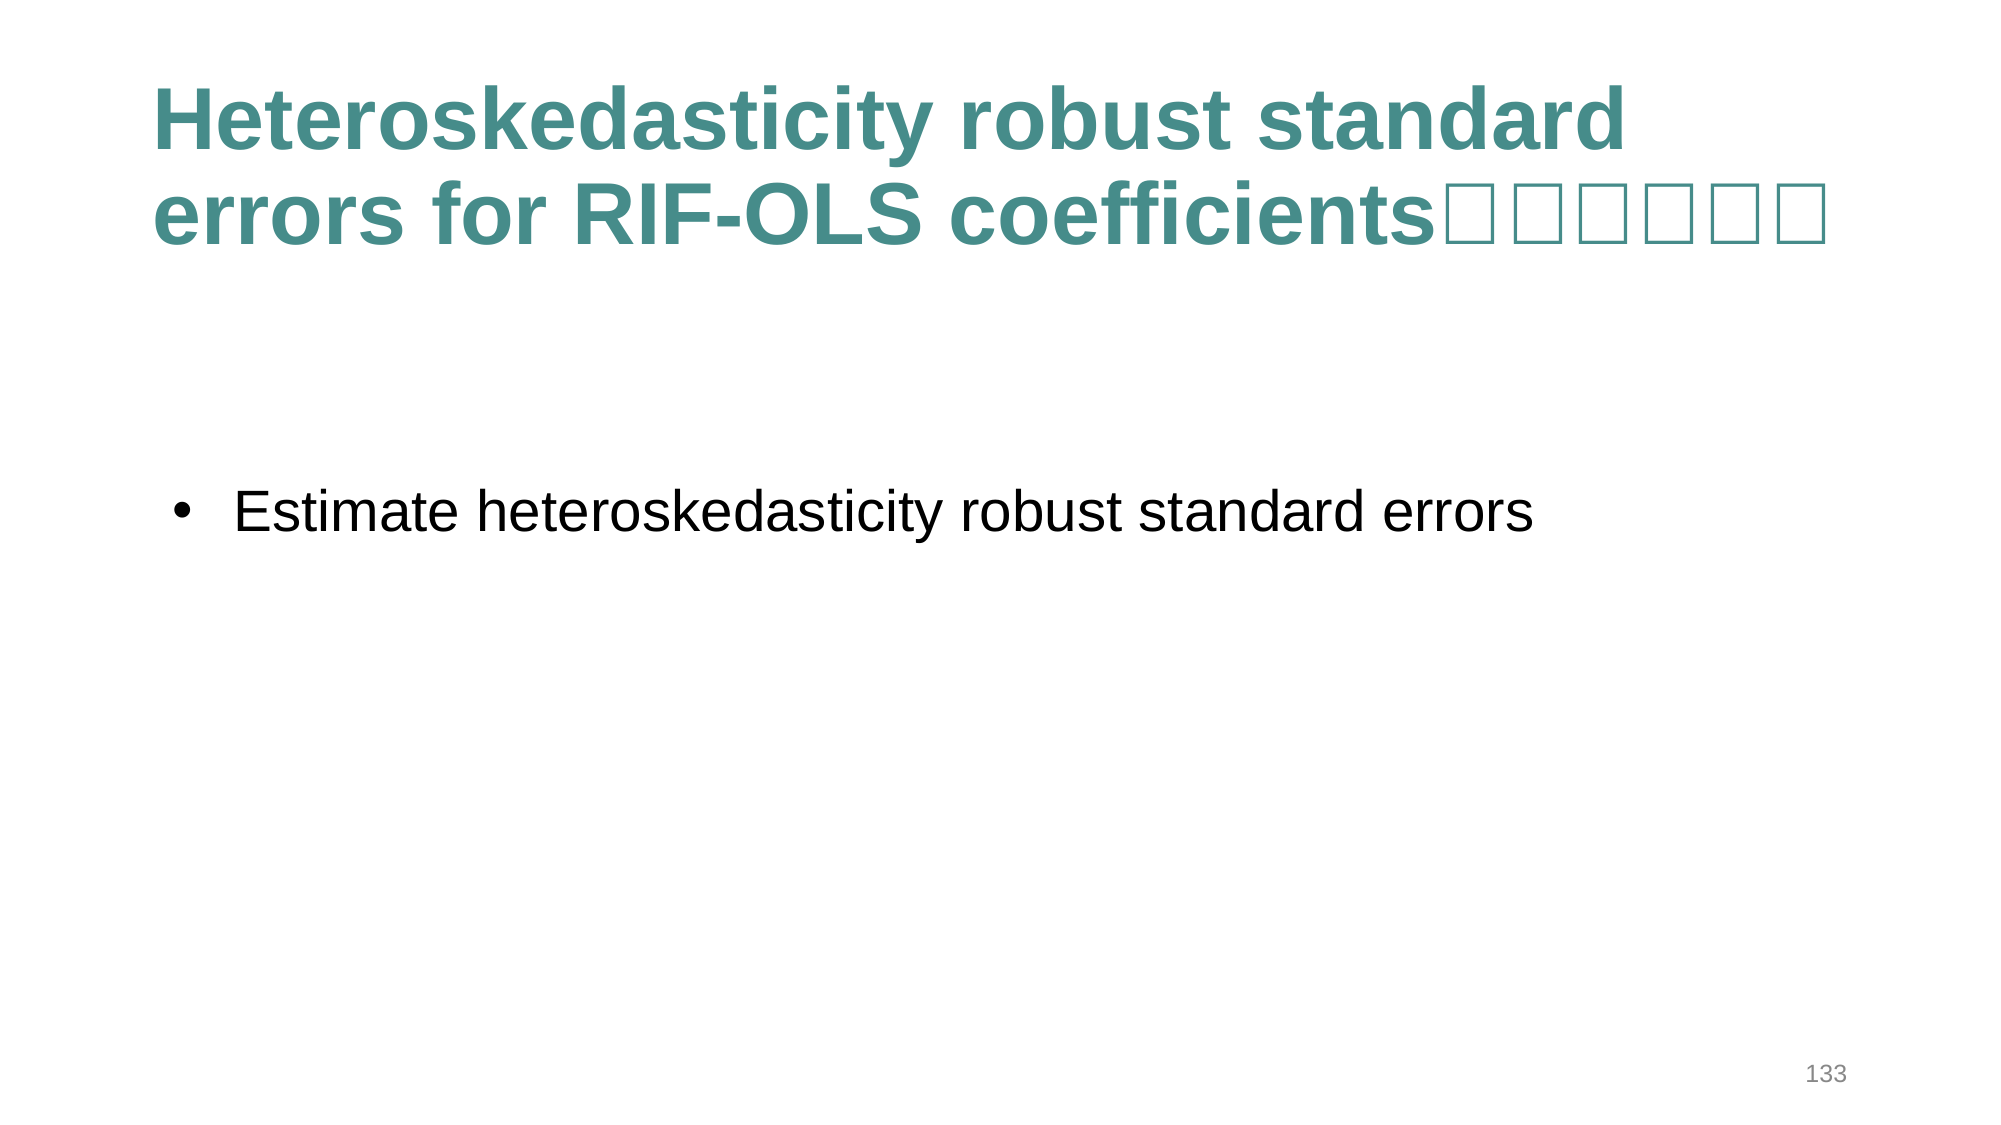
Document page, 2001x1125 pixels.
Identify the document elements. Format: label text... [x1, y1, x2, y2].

title Heteroskedasticity robust standard errors for RIF-OLS coefficients💪🏼💪🏾💪🏼 [137, 59, 1863, 278]
slide_number 133 [1412, 1042, 1863, 1103]
